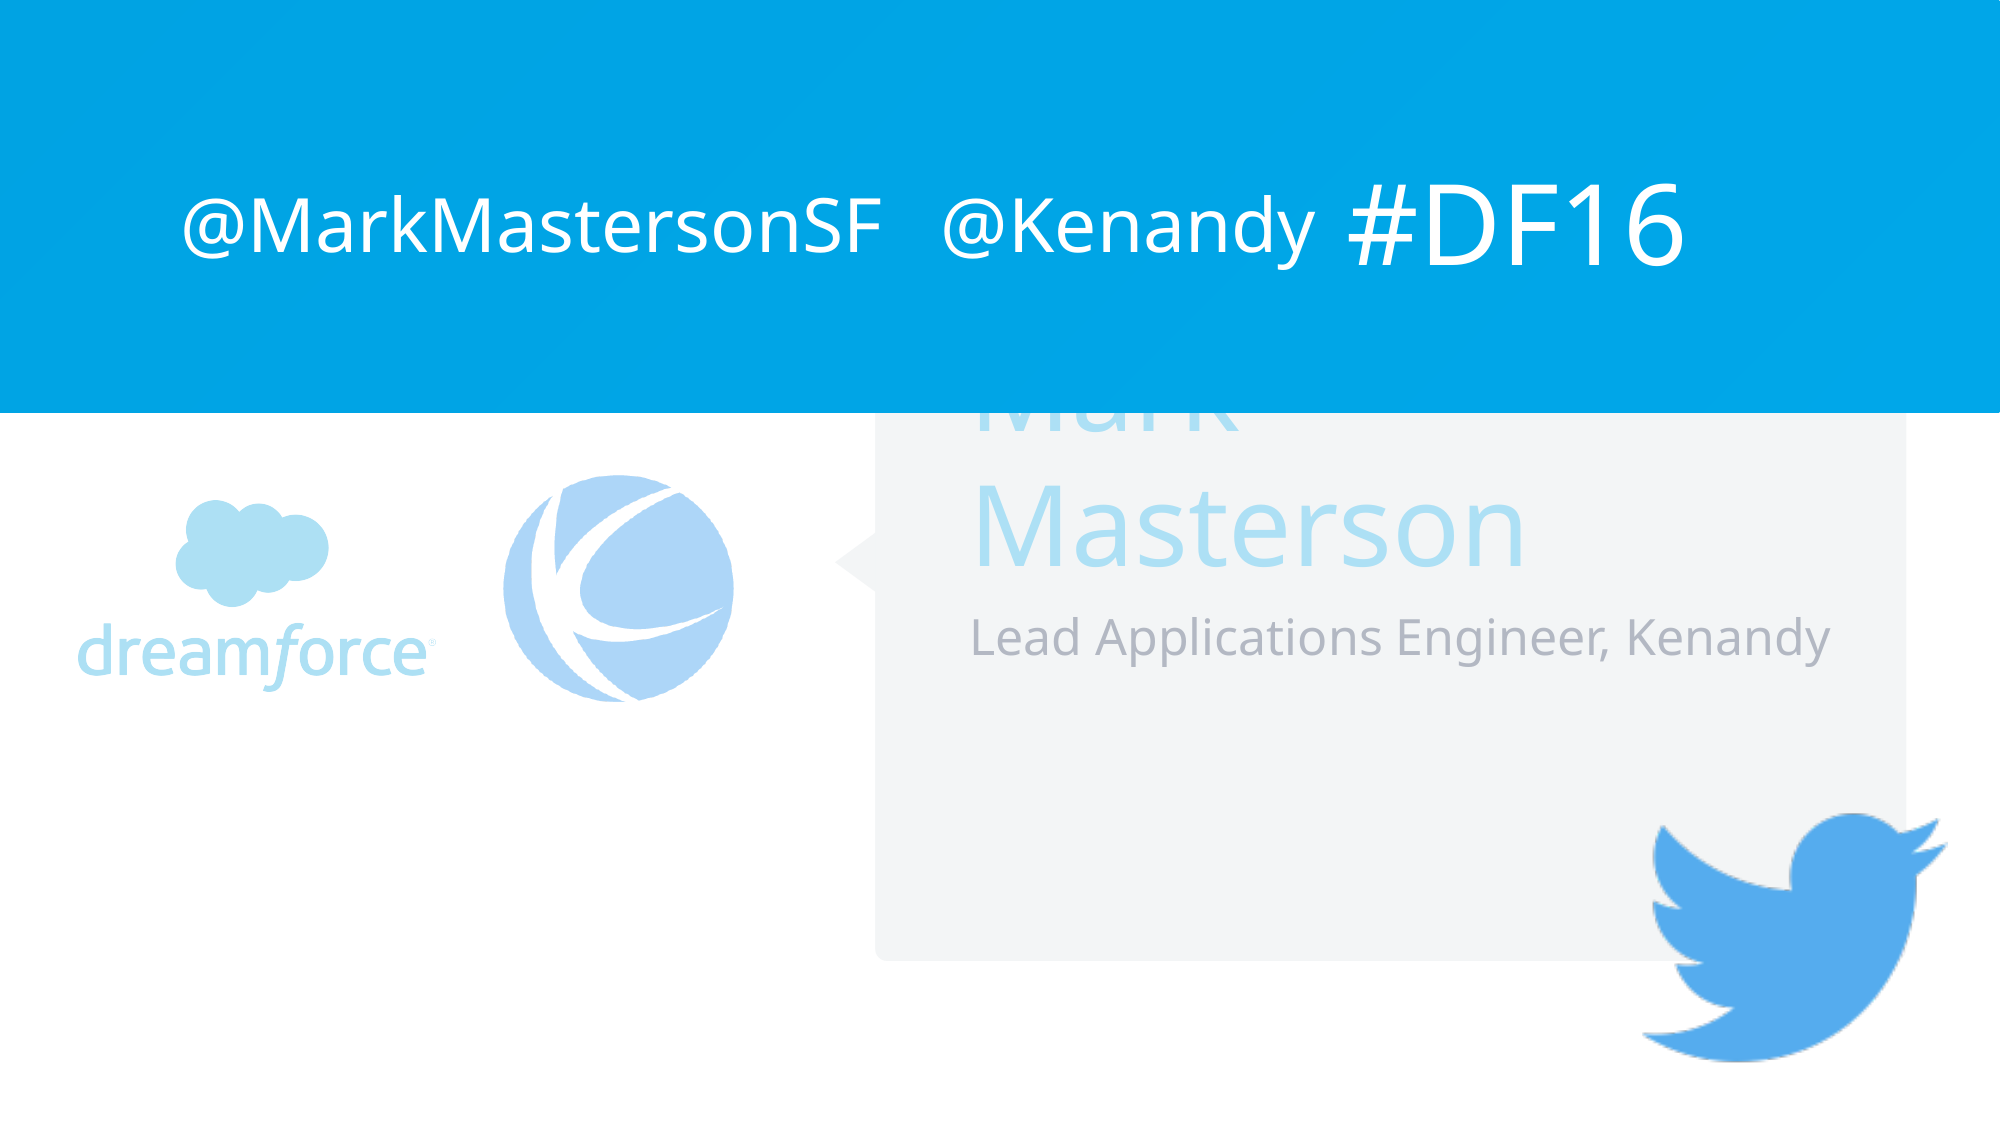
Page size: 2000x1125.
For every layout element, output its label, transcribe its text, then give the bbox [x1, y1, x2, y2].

picture [497, 468, 740, 710]
picture [1642, 785, 1948, 1092]
picture [78, 500, 436, 693]
text_box @MarkMastersonSF @Kenandy [180, 131, 1328, 268]
text_box [0, 0, 2000, 413]
text_box [50, 413, 1948, 1029]
text_box #DF16 [1346, 119, 1813, 288]
